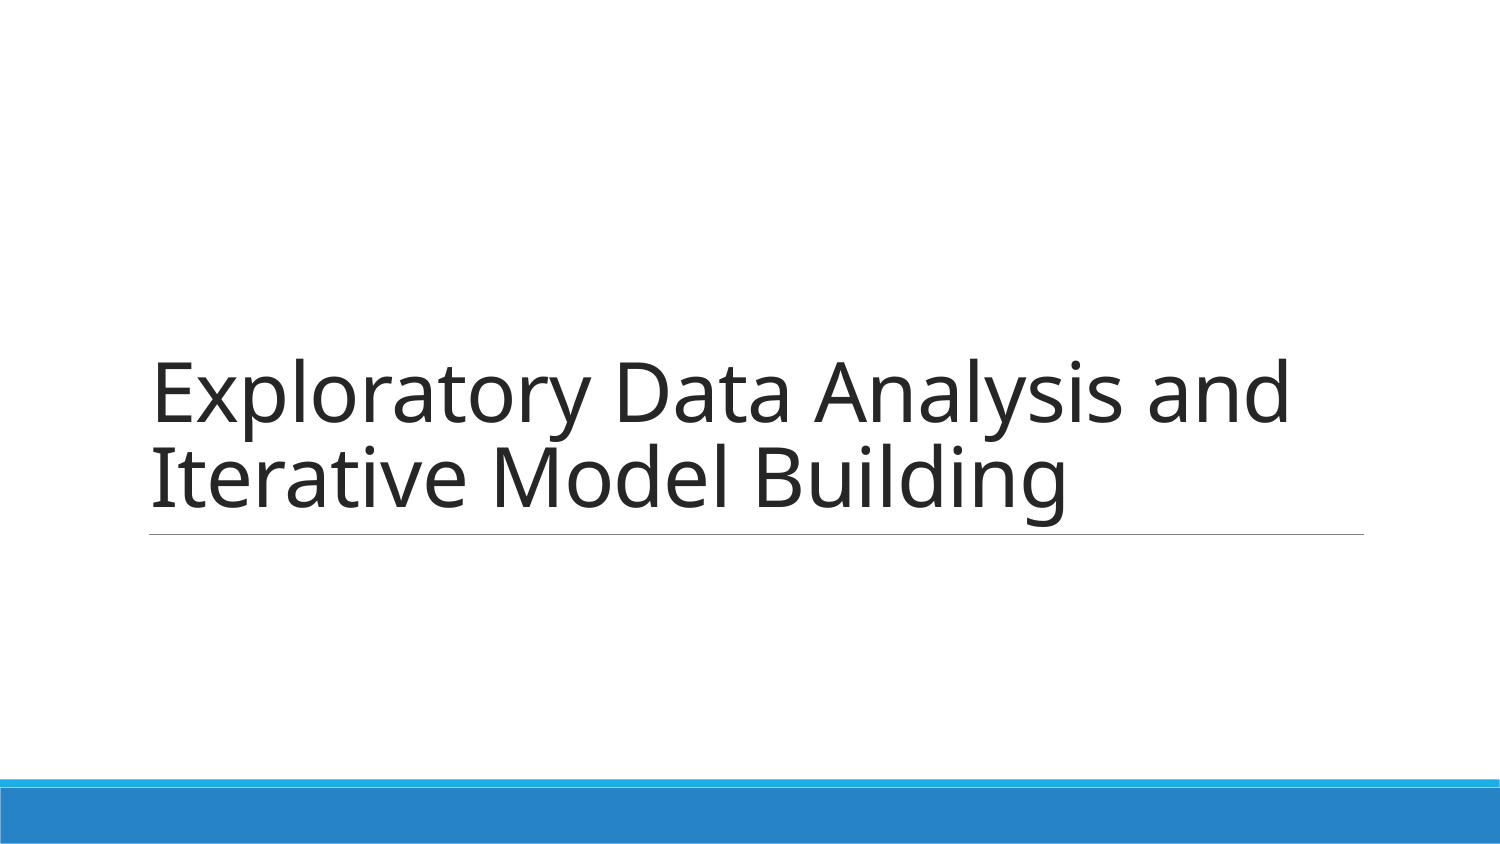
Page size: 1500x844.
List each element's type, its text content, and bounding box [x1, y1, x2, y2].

title Exploratory Data Analysis and Iterative Model Building [135, 93, 1373, 533]
